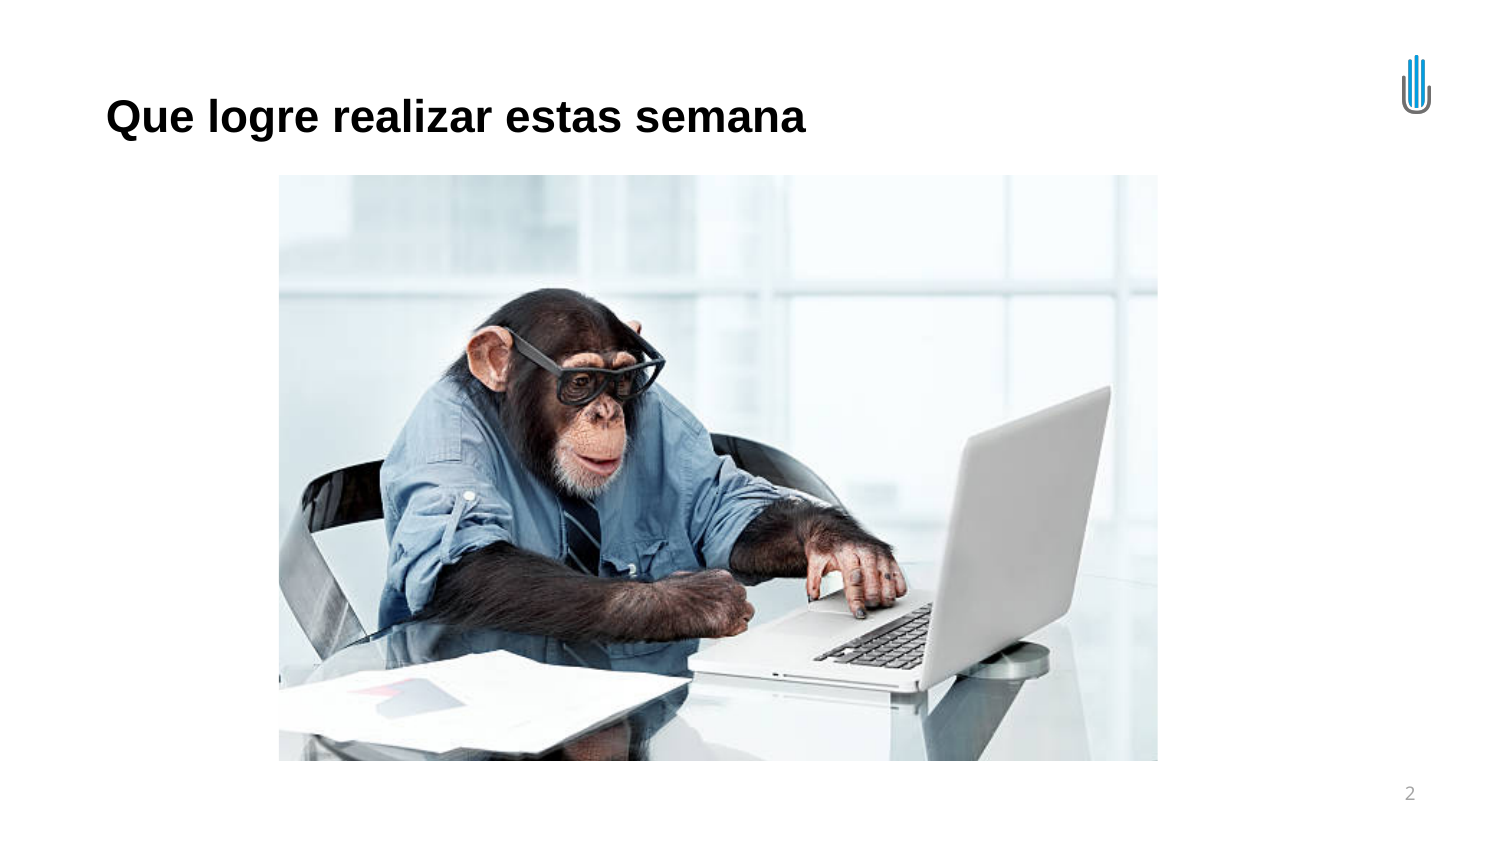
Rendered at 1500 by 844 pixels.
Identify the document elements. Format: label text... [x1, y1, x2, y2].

text_box Que logre realizar estas semana [90, 71, 1309, 157]
picture [278, 175, 1158, 761]
slide_number ‹#› [1357, 774, 1431, 807]
picture [1402, 55, 1431, 114]
